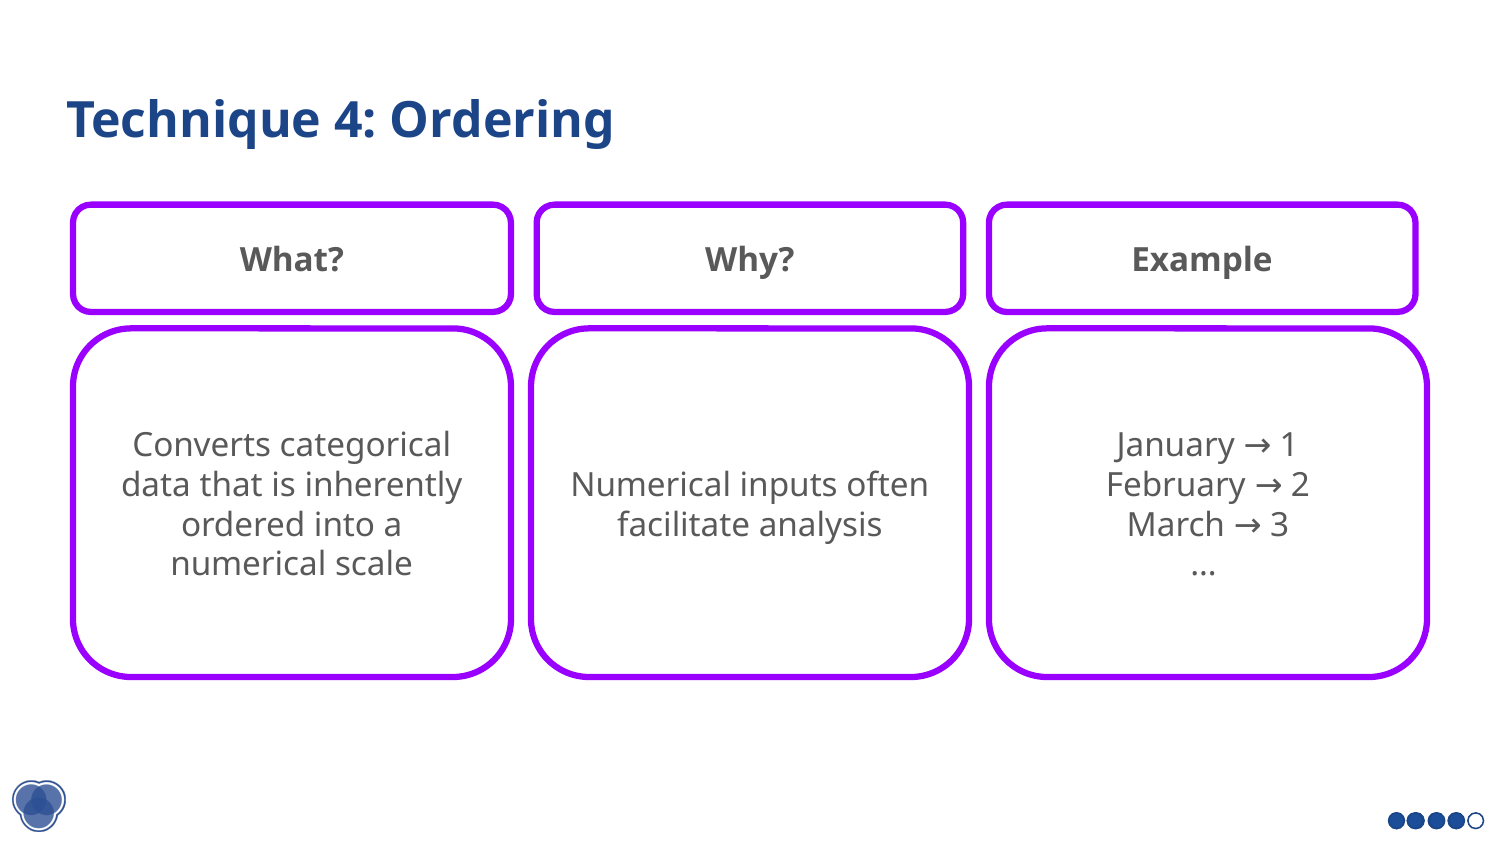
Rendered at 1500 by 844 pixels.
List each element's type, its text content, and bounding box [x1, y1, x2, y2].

text_box What? [72, 204, 512, 312]
text_box Converts categorical data that is inherently ordered into a numerical scale [72, 328, 512, 678]
title Technique 4: Ordering [51, 72, 1449, 167]
text_box [1448, 812, 1465, 829]
text_box [1388, 812, 1405, 829]
text_box [1407, 812, 1423, 829]
picture [12, 780, 66, 832]
text_box Why? [536, 204, 964, 312]
text_box [1429, 812, 1445, 829]
text_box Numerical inputs often facilitate analysis [530, 328, 970, 678]
text_box Example [988, 204, 1416, 312]
text_box January → 1 February → 2 March → 3 … [988, 328, 1428, 678]
